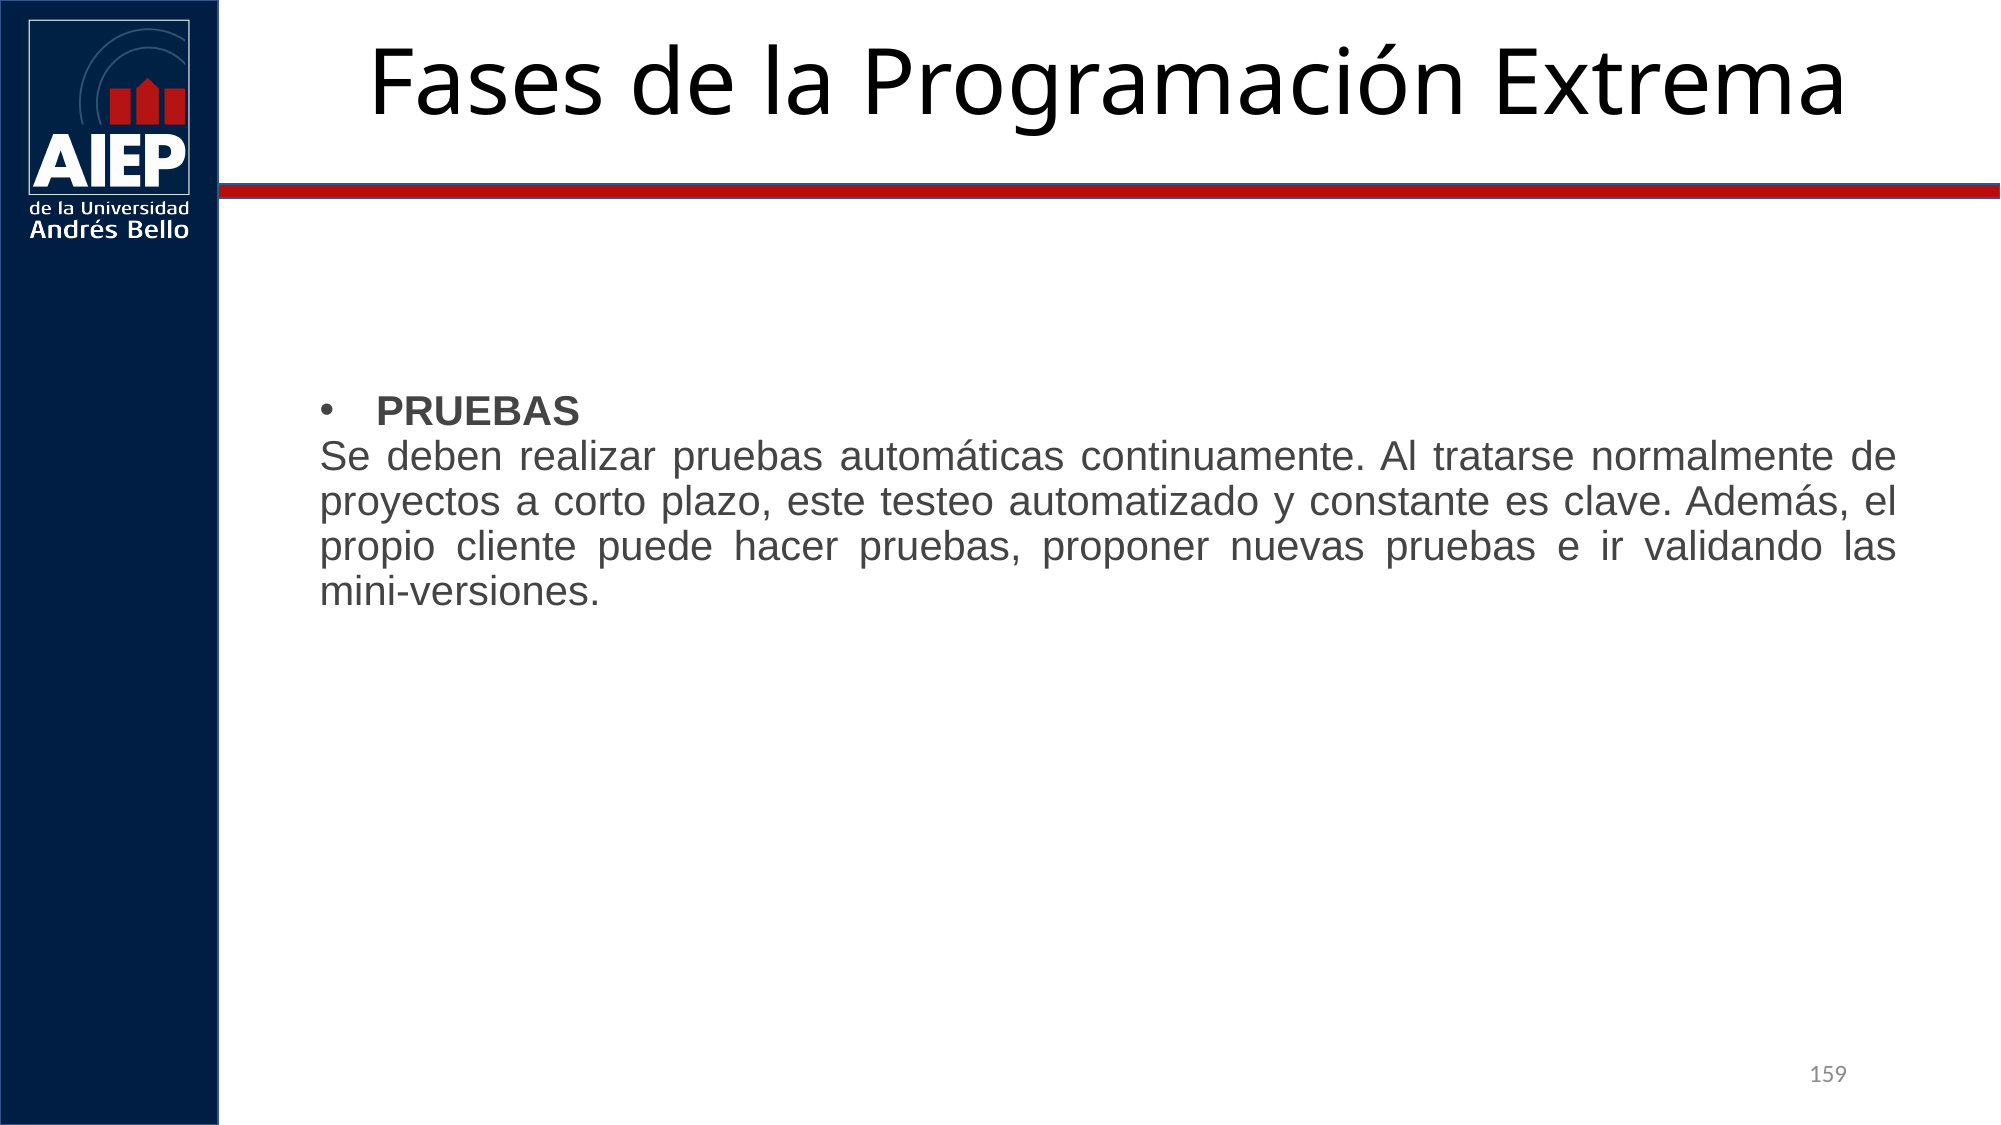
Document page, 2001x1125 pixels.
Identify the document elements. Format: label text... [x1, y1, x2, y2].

picture [19, 12, 199, 246]
text_box Fases de la Programación Extrema [239, 28, 1978, 156]
text_box PRUEBAS Se deben realizar pruebas automáticas continuamente. Al tratarse normalmente de proyectos a corto plazo, este testeo automatizado y constante es clave. Además, el propio cliente puede hacer pruebas, proponer nuevas pruebas e ir validando las mini-versiones. [304, 382, 1913, 701]
slide_number 159 [1412, 1042, 1863, 1103]
text_box [0, 0, 219, 1125]
text_box [217, 183, 2000, 199]
